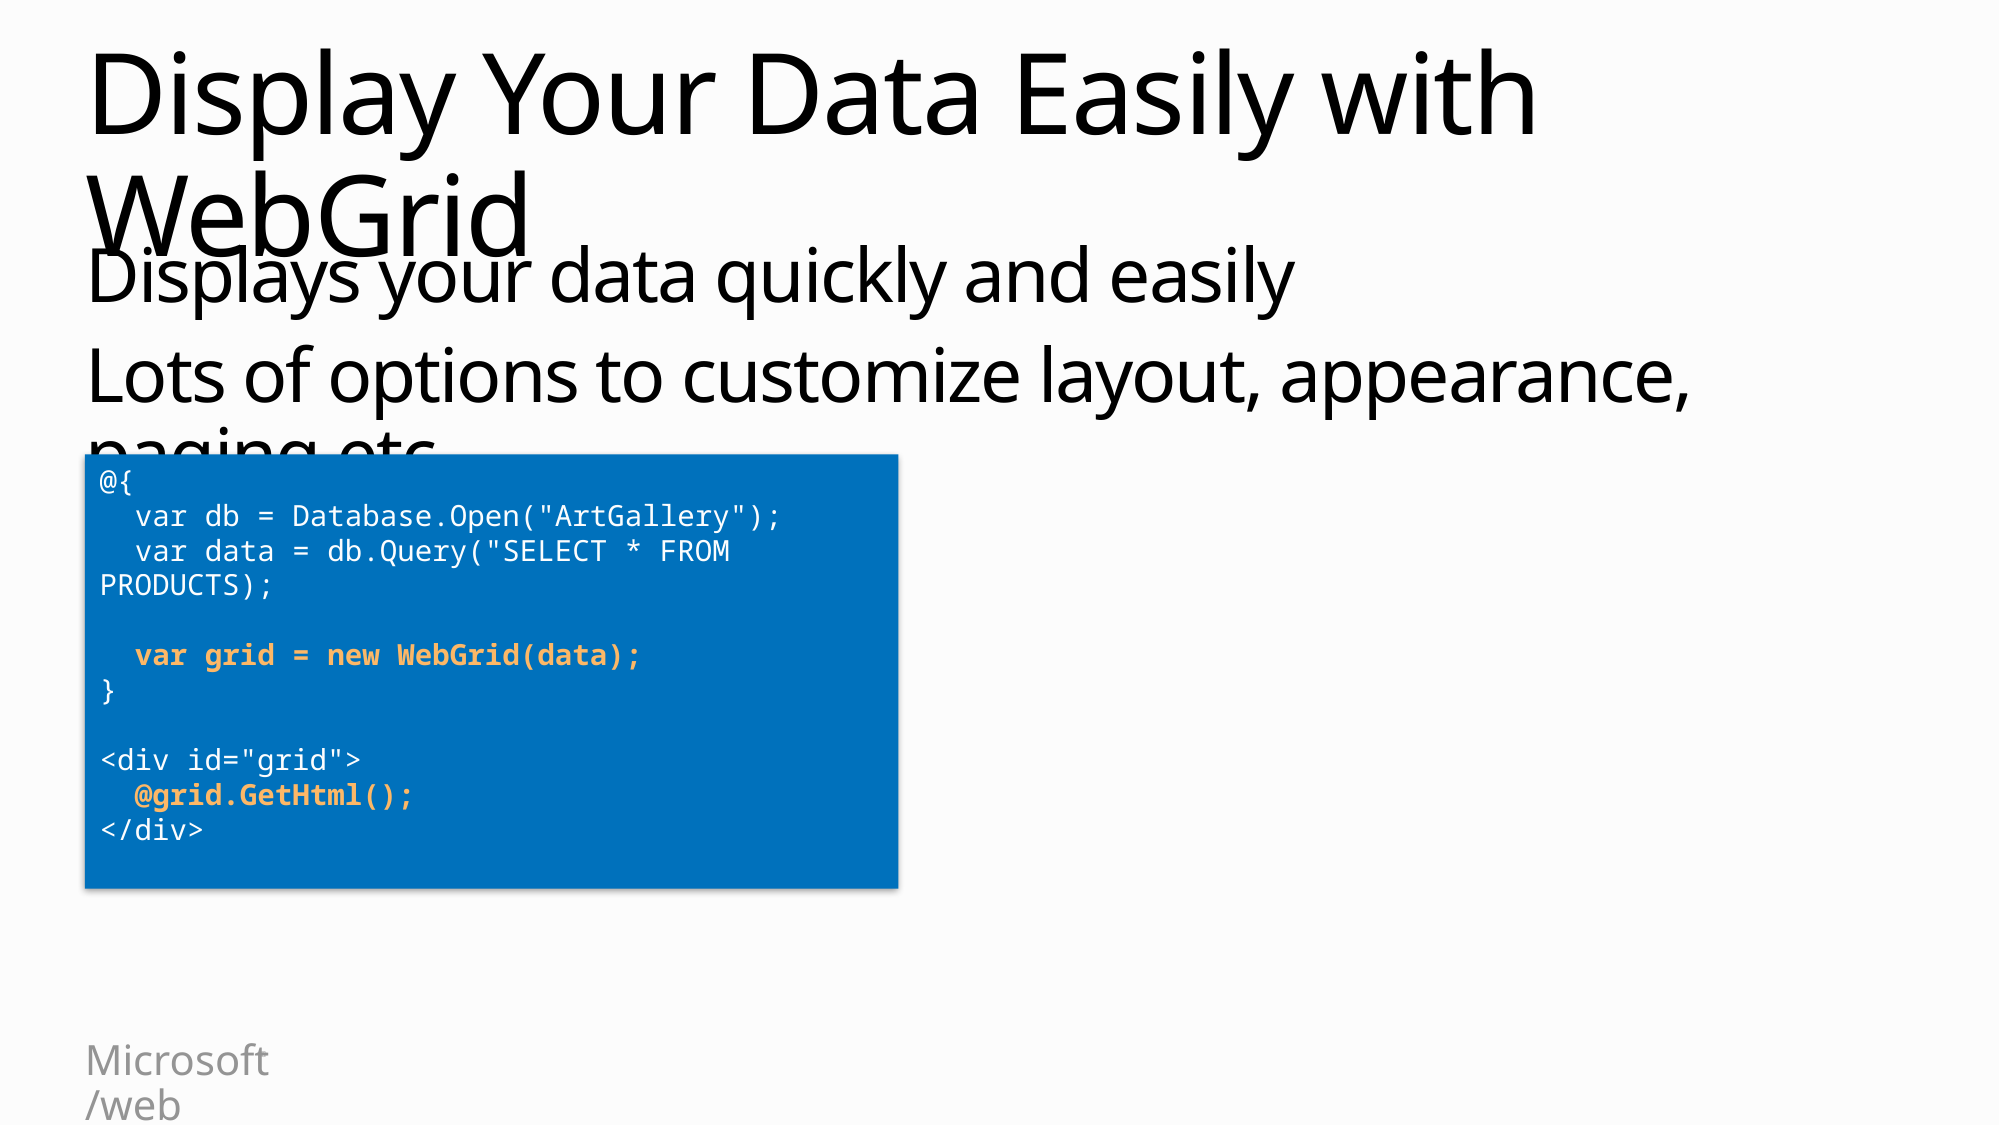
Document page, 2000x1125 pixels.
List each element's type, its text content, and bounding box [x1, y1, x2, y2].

list Displays your data quickly and easily Lots of options to customize layout, appearance, paging etc. [85, 237, 1914, 421]
text_box @{ var db = Database.Open("ArtGallery"); var data = db.Query("SELECT * FROM PRODUCTS); var grid = new WebGrid(data); } <div id="grid"> @grid.GetHtml(); </div> [82, 451, 902, 892]
title Display Your Data Easily with WebGrid [85, 37, 1914, 161]
